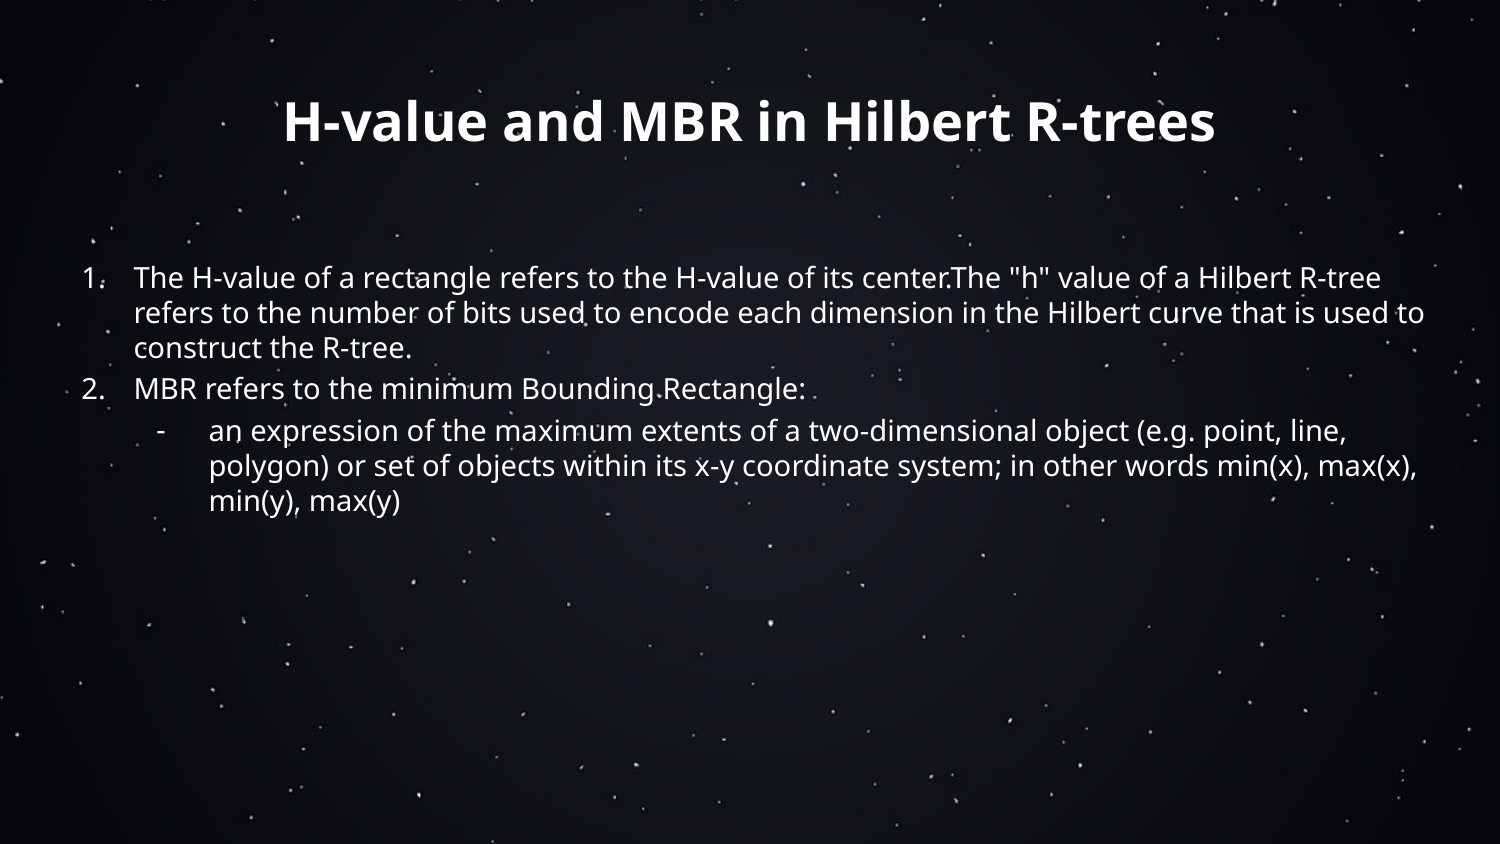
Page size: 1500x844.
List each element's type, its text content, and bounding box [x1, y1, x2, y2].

list The H-value of a rectangle refers to the H-value of its center.The "h" value of a Hilbert R-tree refers to the number of bits used to encode each dimension in the Hilbert curve that is used to construct the R-tree. MBR refers to the minimum Bounding Rectangle: an expression of the maximum extents of a two-dimensional object (e.g. point, line, polygon) or set of objects within its x-y coordinate system; in other words min(x), max(x), min(y), max(y) [51, 255, 1449, 816]
title H-value and MBR in Hilbert R-trees [51, 72, 1449, 167]
picture [0, 0, 1500, 844]
